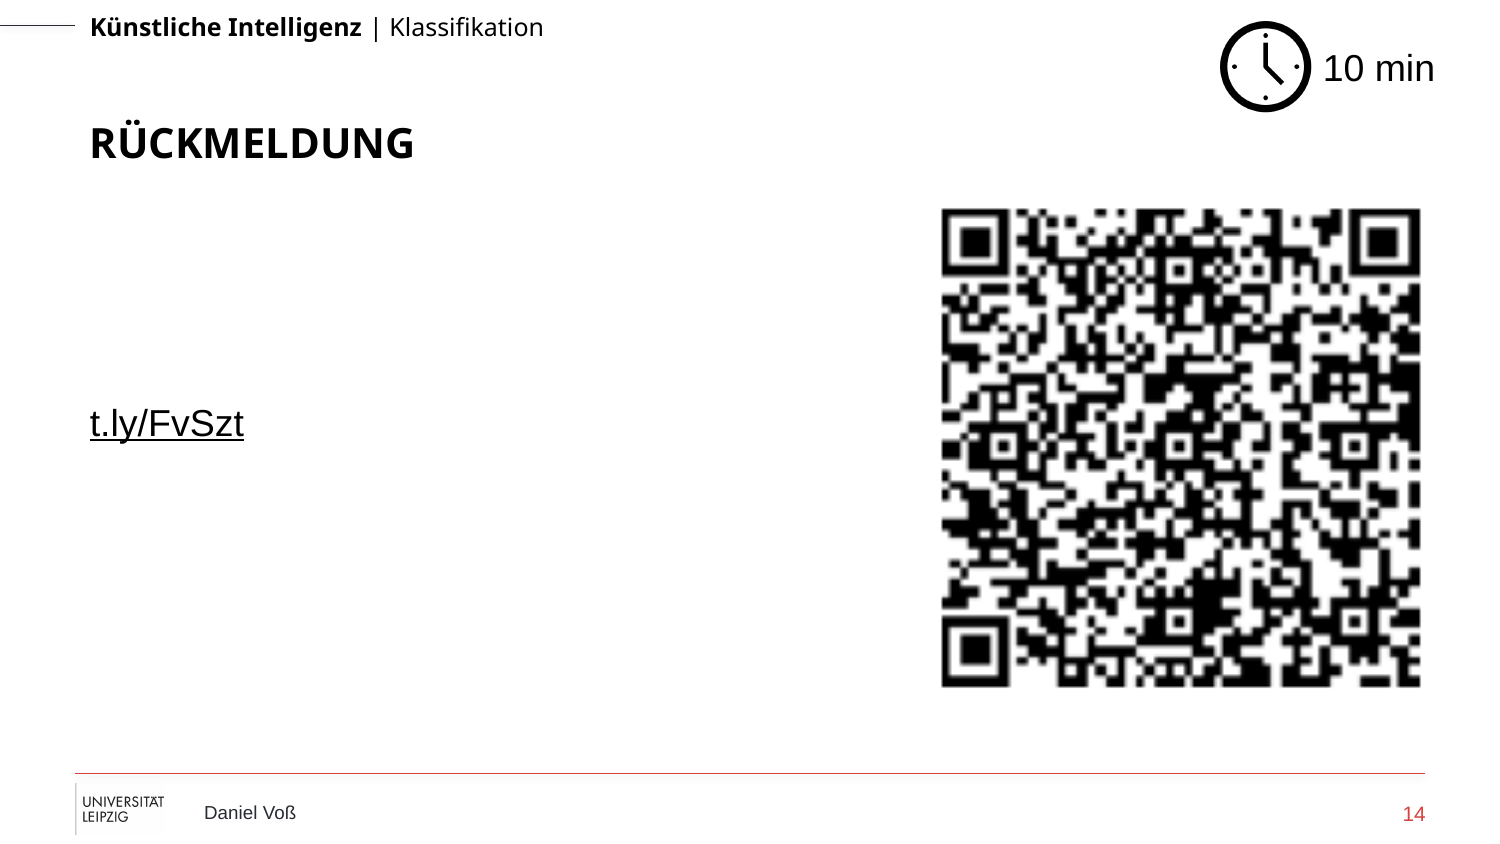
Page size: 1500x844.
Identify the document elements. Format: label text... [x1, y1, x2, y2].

picture [75, 782, 165, 836]
title Rückmeldung [75, 50, 1426, 175]
picture [1208, 9, 1323, 124]
text_box 10 min [1327, 44, 1436, 90]
picture [924, 200, 1437, 704]
slide_number 14 [1303, 800, 1426, 834]
text_box t.ly/FvSzt [75, 391, 919, 452]
